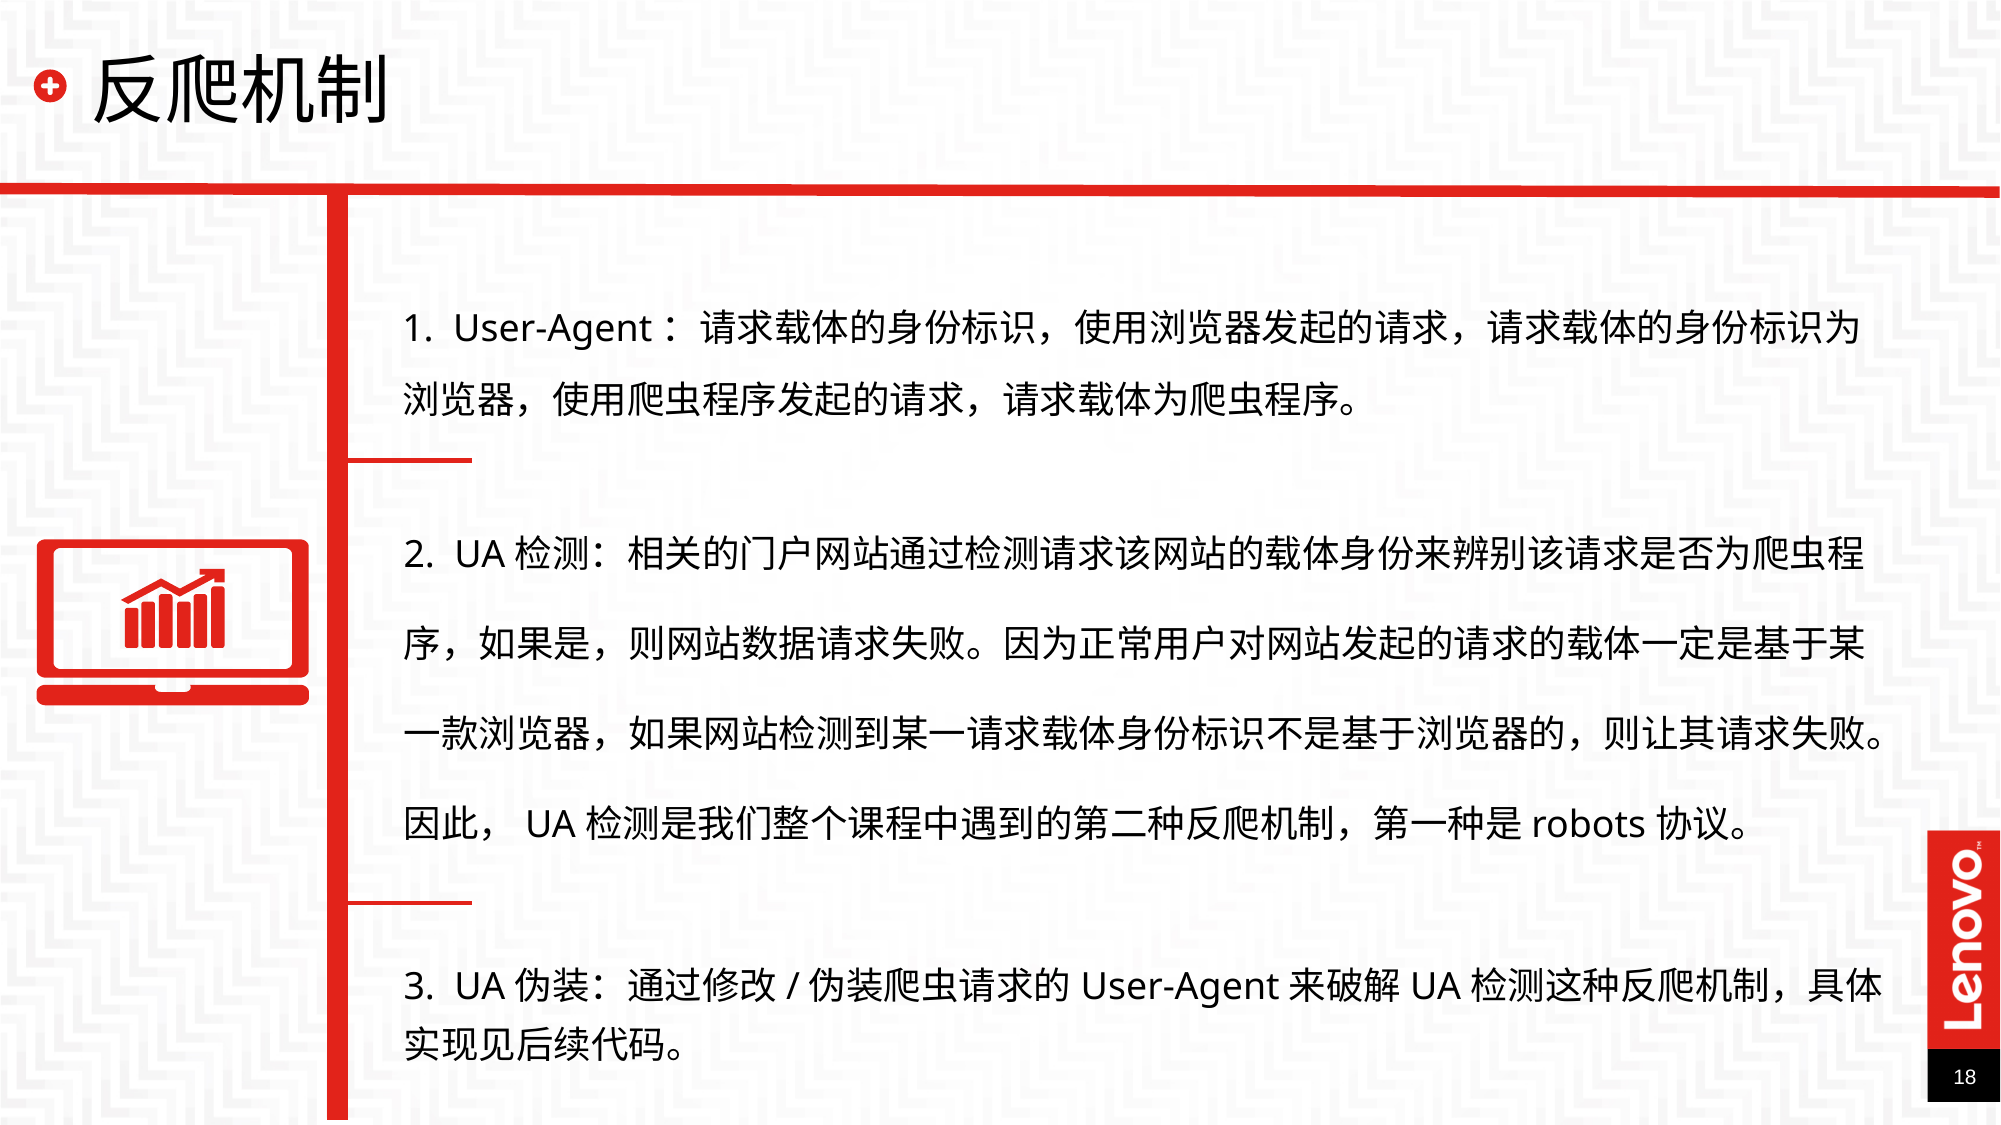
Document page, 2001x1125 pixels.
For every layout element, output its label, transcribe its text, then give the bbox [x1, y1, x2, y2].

text_box 3. UA伪装：通过修改/伪装爬虫请求的User-Agent来破解UA检测这种反爬机制，具体实现见后续代码。 [388, 941, 1923, 1073]
picture [1928, 831, 2001, 1049]
picture [0, 0, 2001, 1125]
text_box [36, 539, 309, 678]
text_box [36, 684, 309, 706]
text_box 2. UA检测：相关的门户网站通过检测请求该网站的载体身份来辨别该请求是否为爬虫程序，如果是，则网站数据请求失败。因为正常用户对网站发起的请求的载体一定是基于某一款浏览器，如果网站检测到某一请求载体身份标识不是基于浏览器的，则让其请求失败。因此，UA检测是我们整个课程中遇到的第二种反爬机制，第一种是robots协议。 [388, 477, 1906, 853]
title 反爬机制 [90, 45, 1907, 131]
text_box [0, 188, 2000, 193]
text_box 1. User-Agent：请求载体的身份标识，使用浏览器发起的请求，请求载体的身份标识为浏览器，使用爬虫程序发起的请求，请求载体为爬虫程序。 [387, 270, 1906, 429]
